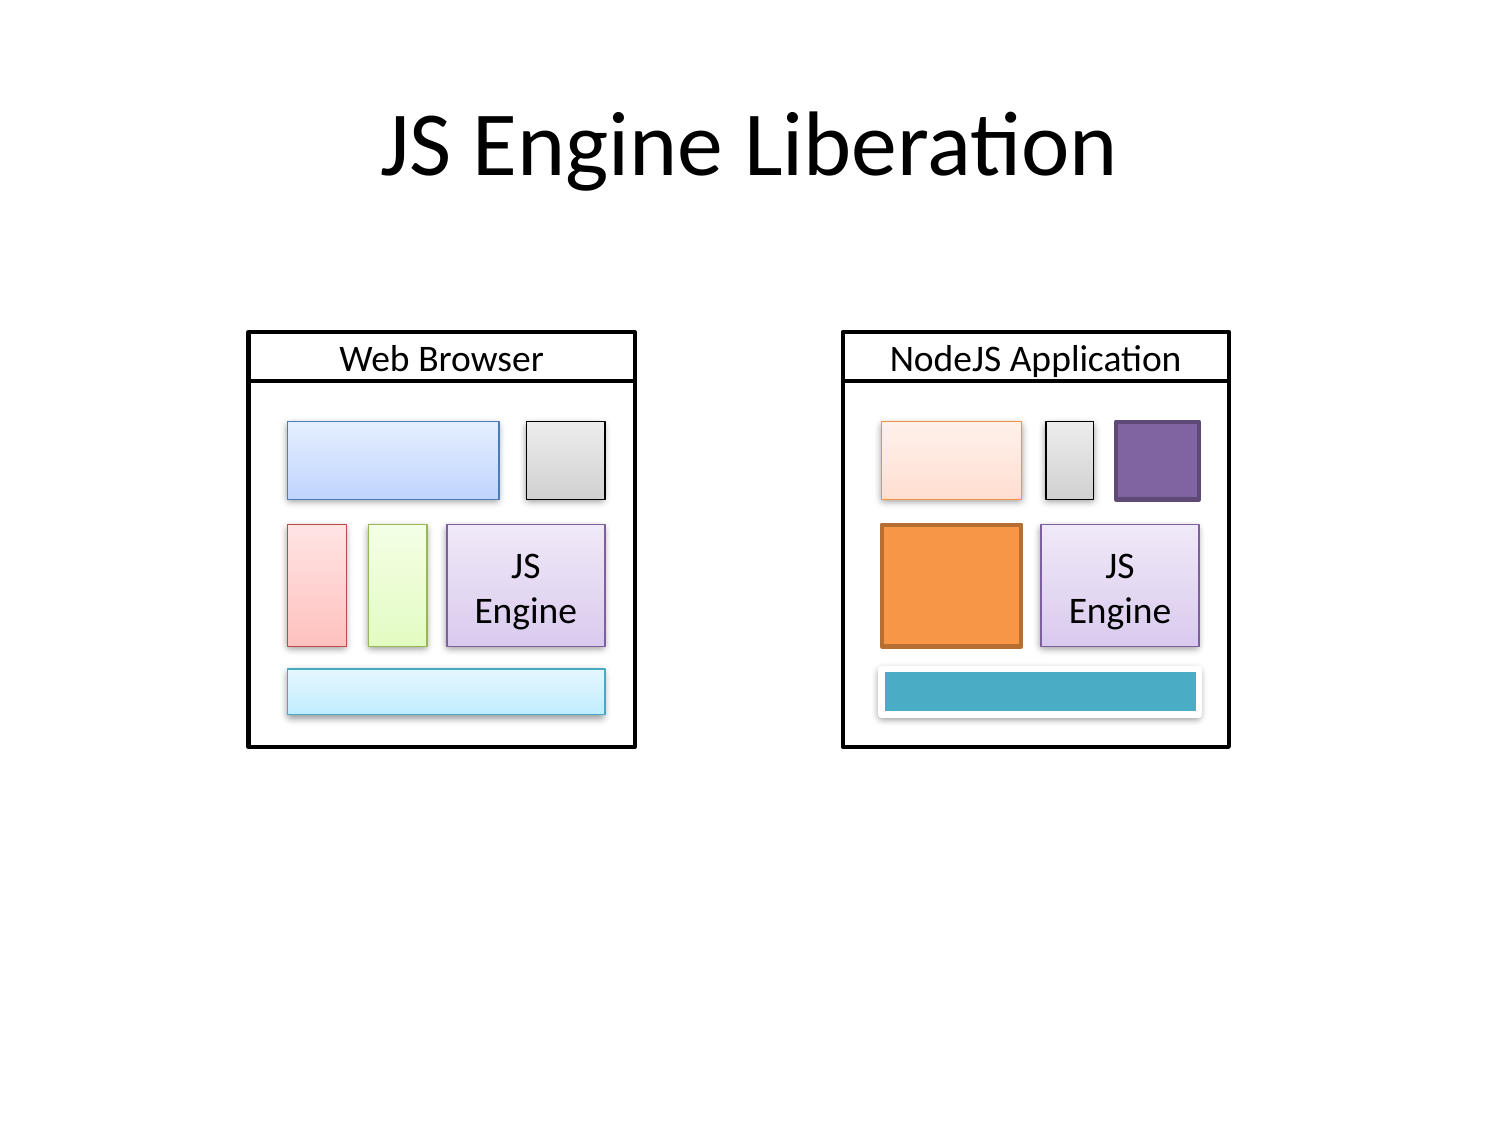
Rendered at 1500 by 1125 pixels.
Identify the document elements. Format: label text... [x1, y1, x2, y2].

title JS Engine Liberation [75, 45, 1425, 233]
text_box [248, 331, 635, 748]
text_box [842, 331, 1230, 748]
